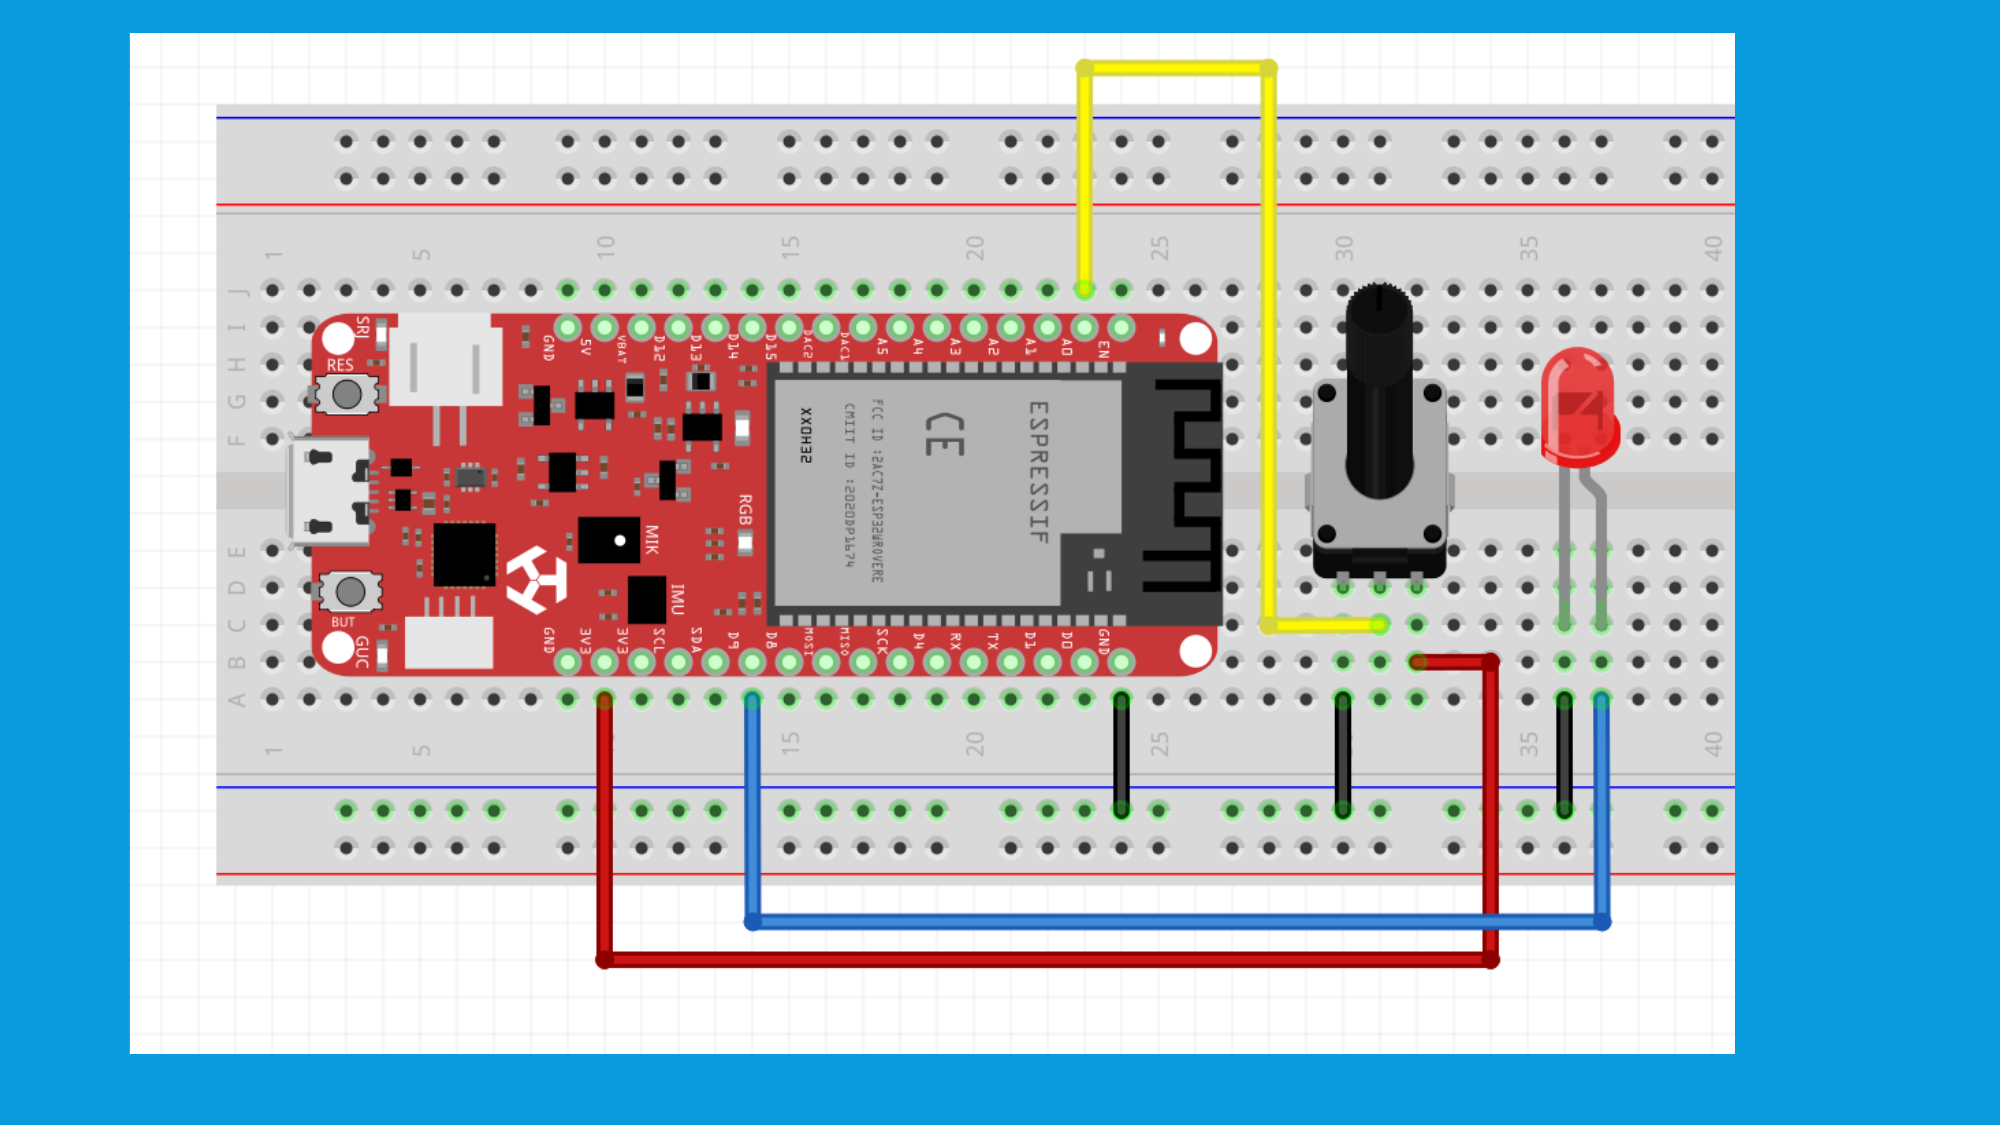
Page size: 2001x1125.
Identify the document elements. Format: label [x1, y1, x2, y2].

picture [130, 34, 1734, 1053]
